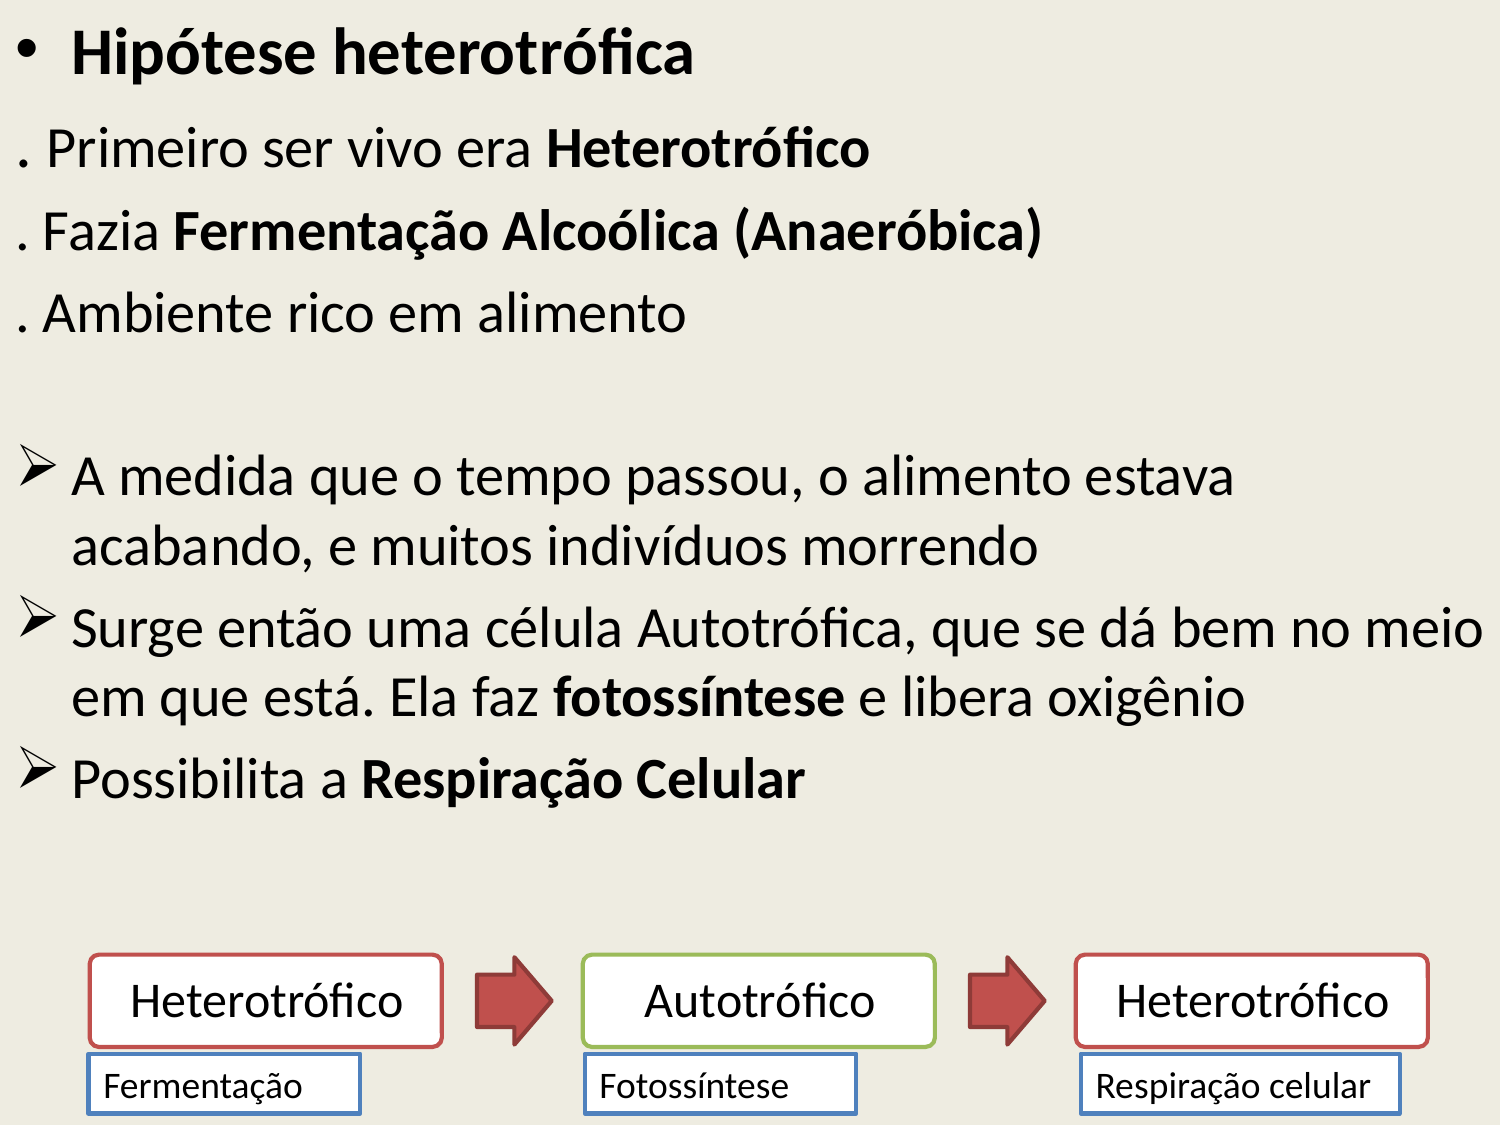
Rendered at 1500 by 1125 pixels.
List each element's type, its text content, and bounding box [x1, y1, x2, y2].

list Hipótese heterotrófica . Primeiro ser vivo era Heterotrófico . Fazia Fermentação Alcoólica (Anaeróbica) . Ambiente rico em alimento A medida que o tempo passou, o alimento estava acabando, e muitos indivíduos morrendo Surge então uma célula Autotrófica, que se dá bem no meio em que está. Ela faz fotossíntese e libera oxigênio Possibilita a Respiração Celular [0, 0, 1500, 1085]
text_box Fermentação [86, 1055, 362, 1116]
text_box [88, 954, 1430, 1048]
text_box Respiração celular [1079, 1057, 1402, 1116]
text_box Fotossíntese [583, 1057, 858, 1116]
